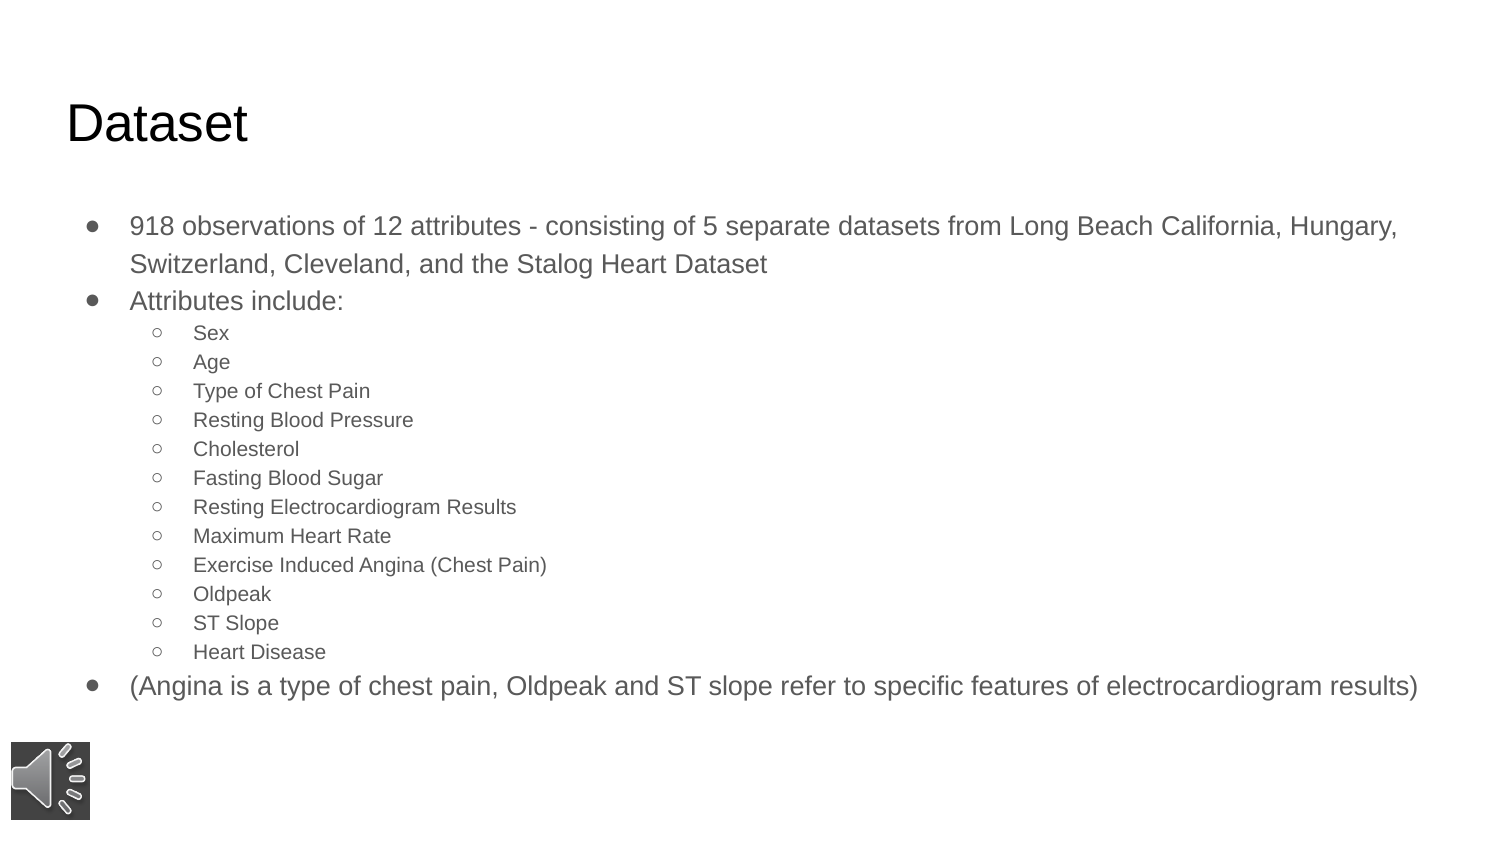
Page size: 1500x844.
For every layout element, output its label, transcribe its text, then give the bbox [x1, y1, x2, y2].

title Dataset [51, 72, 1449, 167]
list 918 observations of 12 attributes - consisting of 5 separate datasets from Long Beach California, Hungary, Switzerland, Cleveland, and the Stalog Heart Dataset Attributes include: Sex Age Type of Chest Pain Resting Blood Pressure Cholesterol Fasting Blood Sugar Resting Electrocardiogram Results Maximum Heart Rate Exercise Induced Angina (Chest Pain) Oldpeak ST Slope Heart Disease (Angina is a type of chest pain, Oldpeak and ST slope refer to specific features of electrocardiogram results) [51, 189, 1449, 750]
picture [10, 740, 91, 822]
